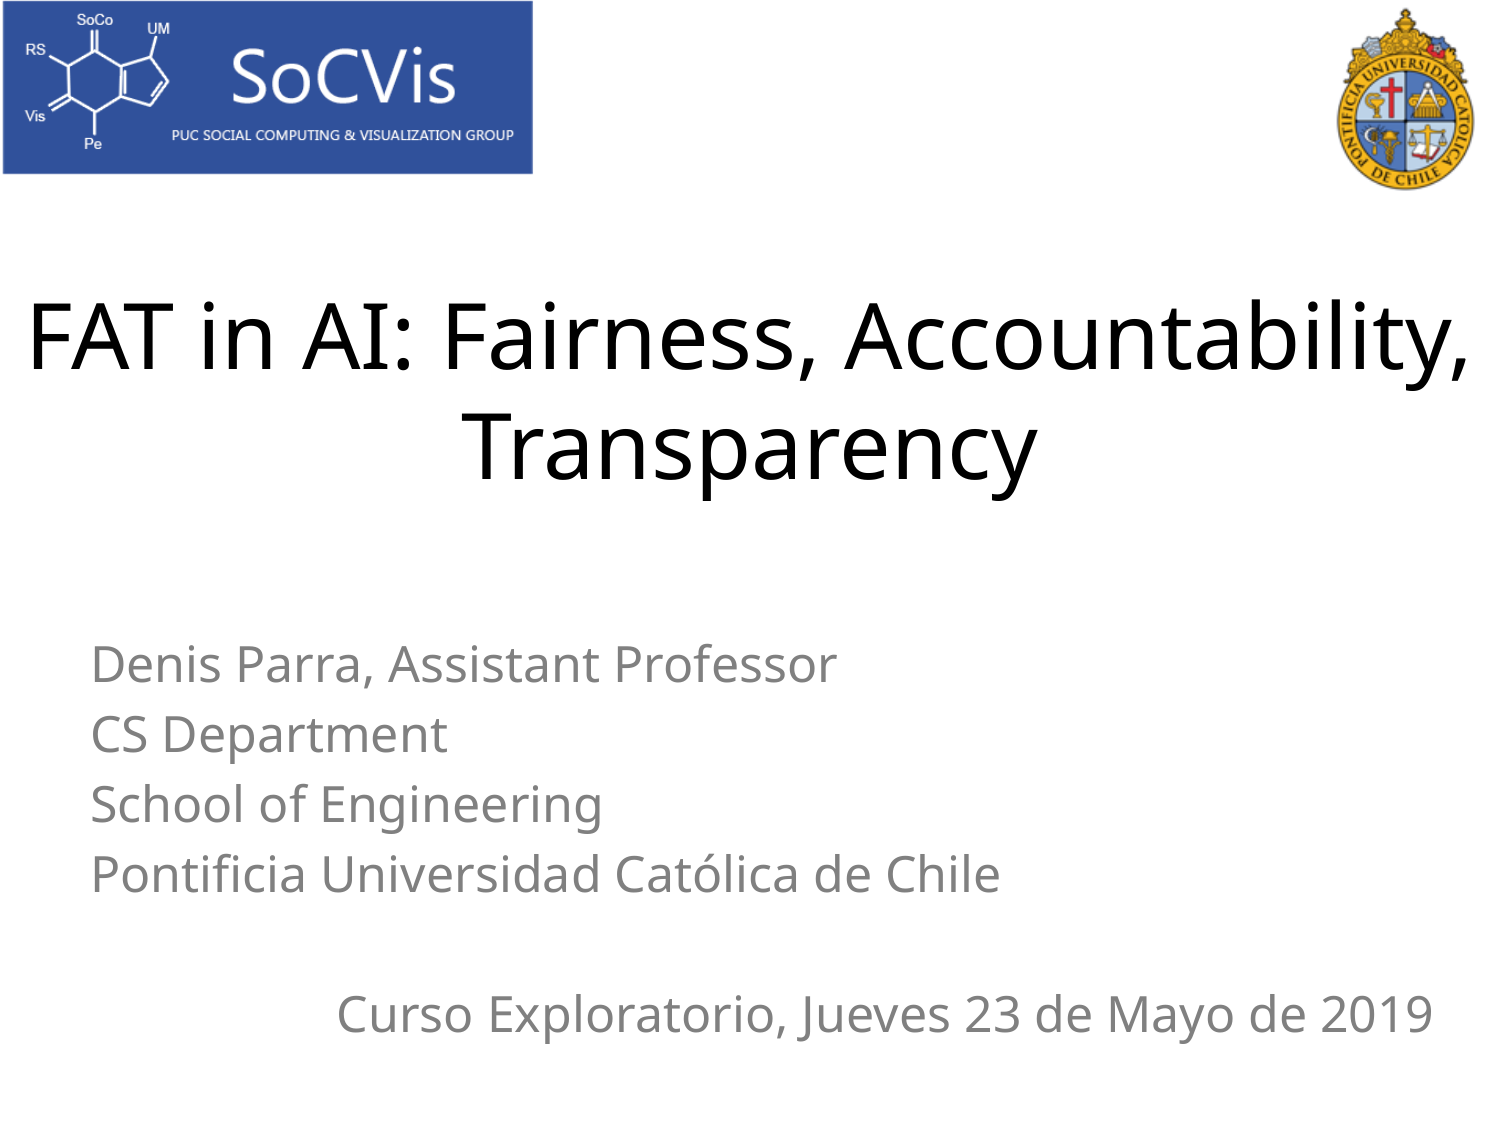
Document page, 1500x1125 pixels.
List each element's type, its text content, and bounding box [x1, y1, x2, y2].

picture [1312, 5, 1500, 194]
title FAT in AI: Fairness, Accountability, Transparency [0, 237, 1500, 538]
subtitle Denis Parra, Assistant Professor CS Department School of Engineering Pontificia Universidad Católica de Chile Curso Exploratorio, Jueves 23 de Mayo de 2019 [75, 624, 1450, 1125]
picture [0, 0, 552, 201]
